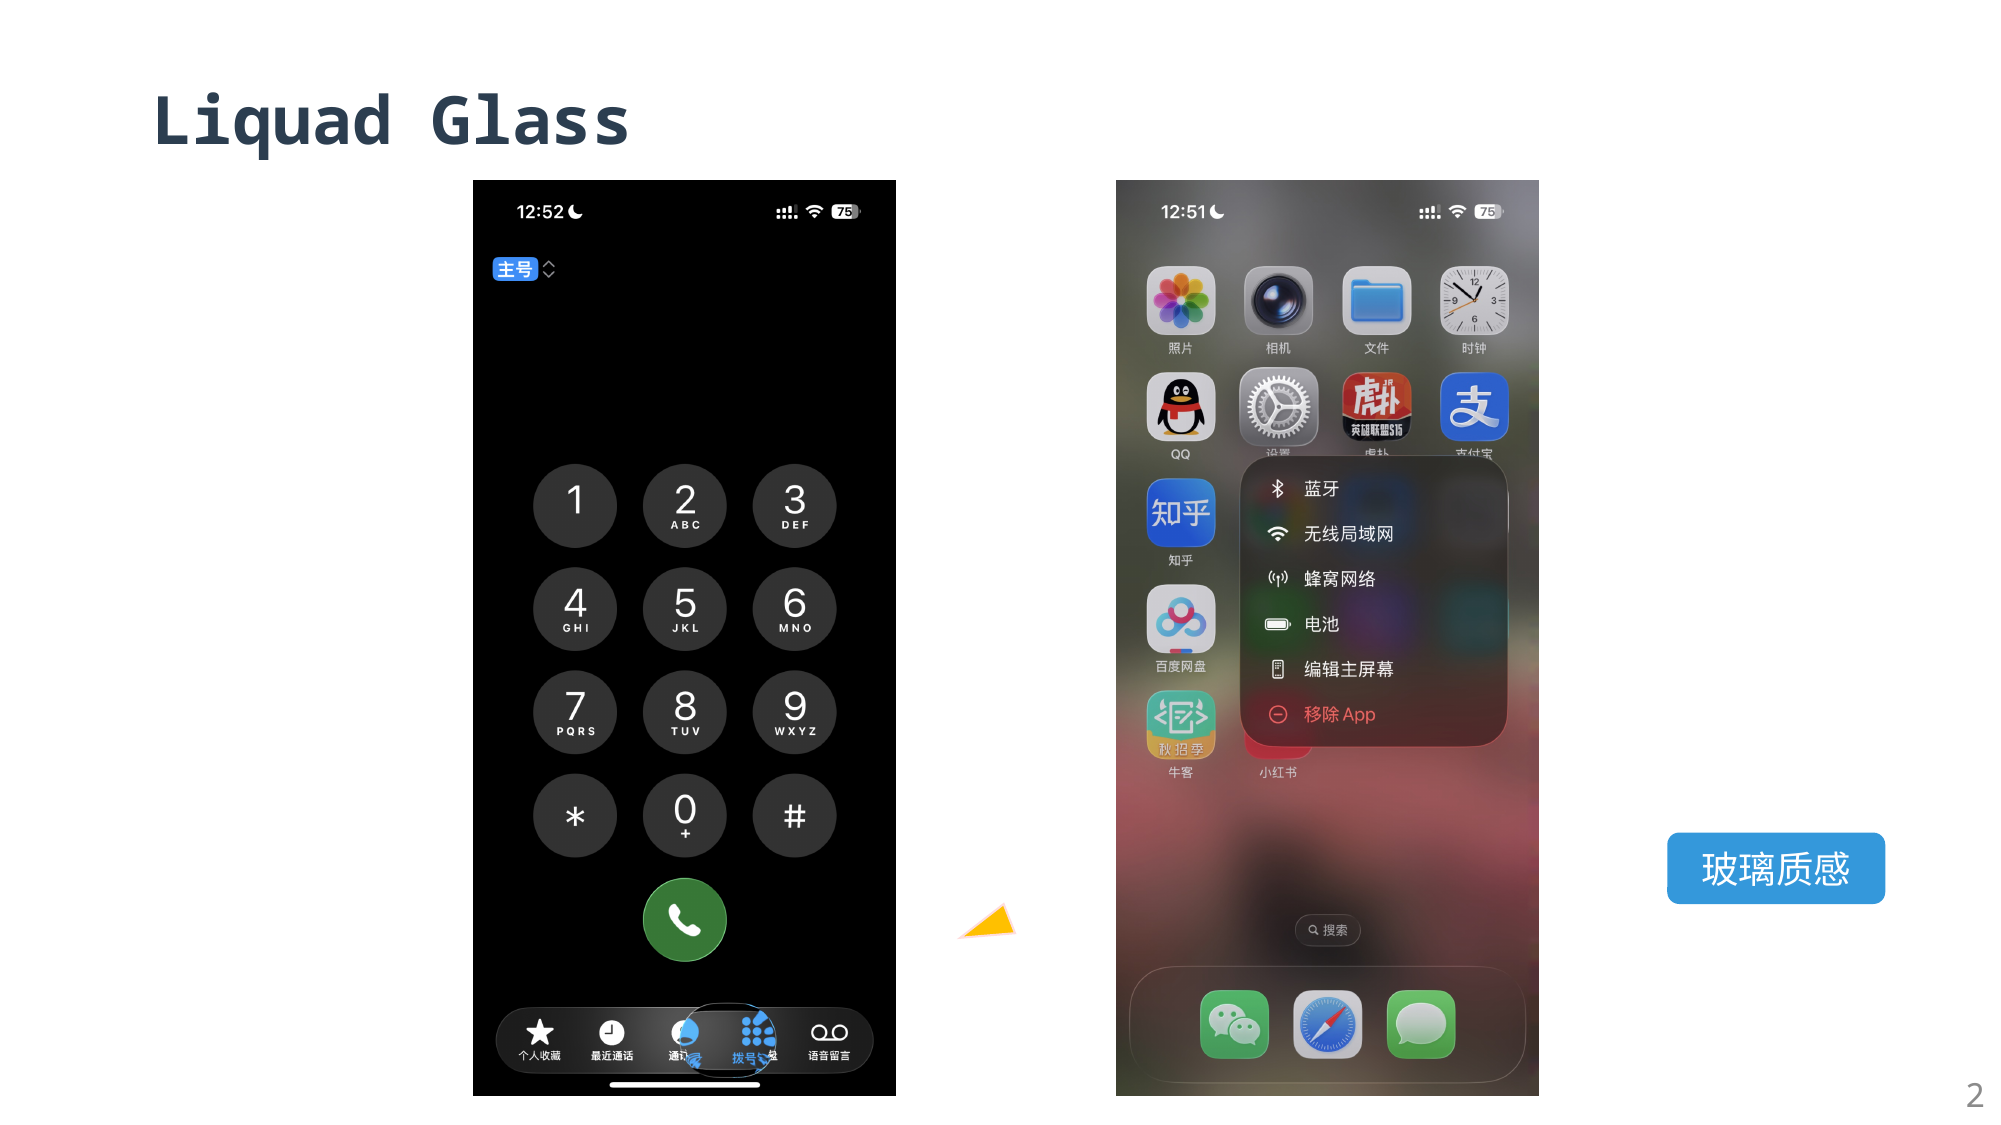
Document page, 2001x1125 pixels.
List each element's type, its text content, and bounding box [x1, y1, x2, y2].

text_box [473, 180, 1539, 1096]
title Liquad Glass [137, 79, 1982, 195]
slide_number 2 [1929, 1069, 2000, 1125]
text_box 玻璃质感 [1666, 831, 1887, 906]
